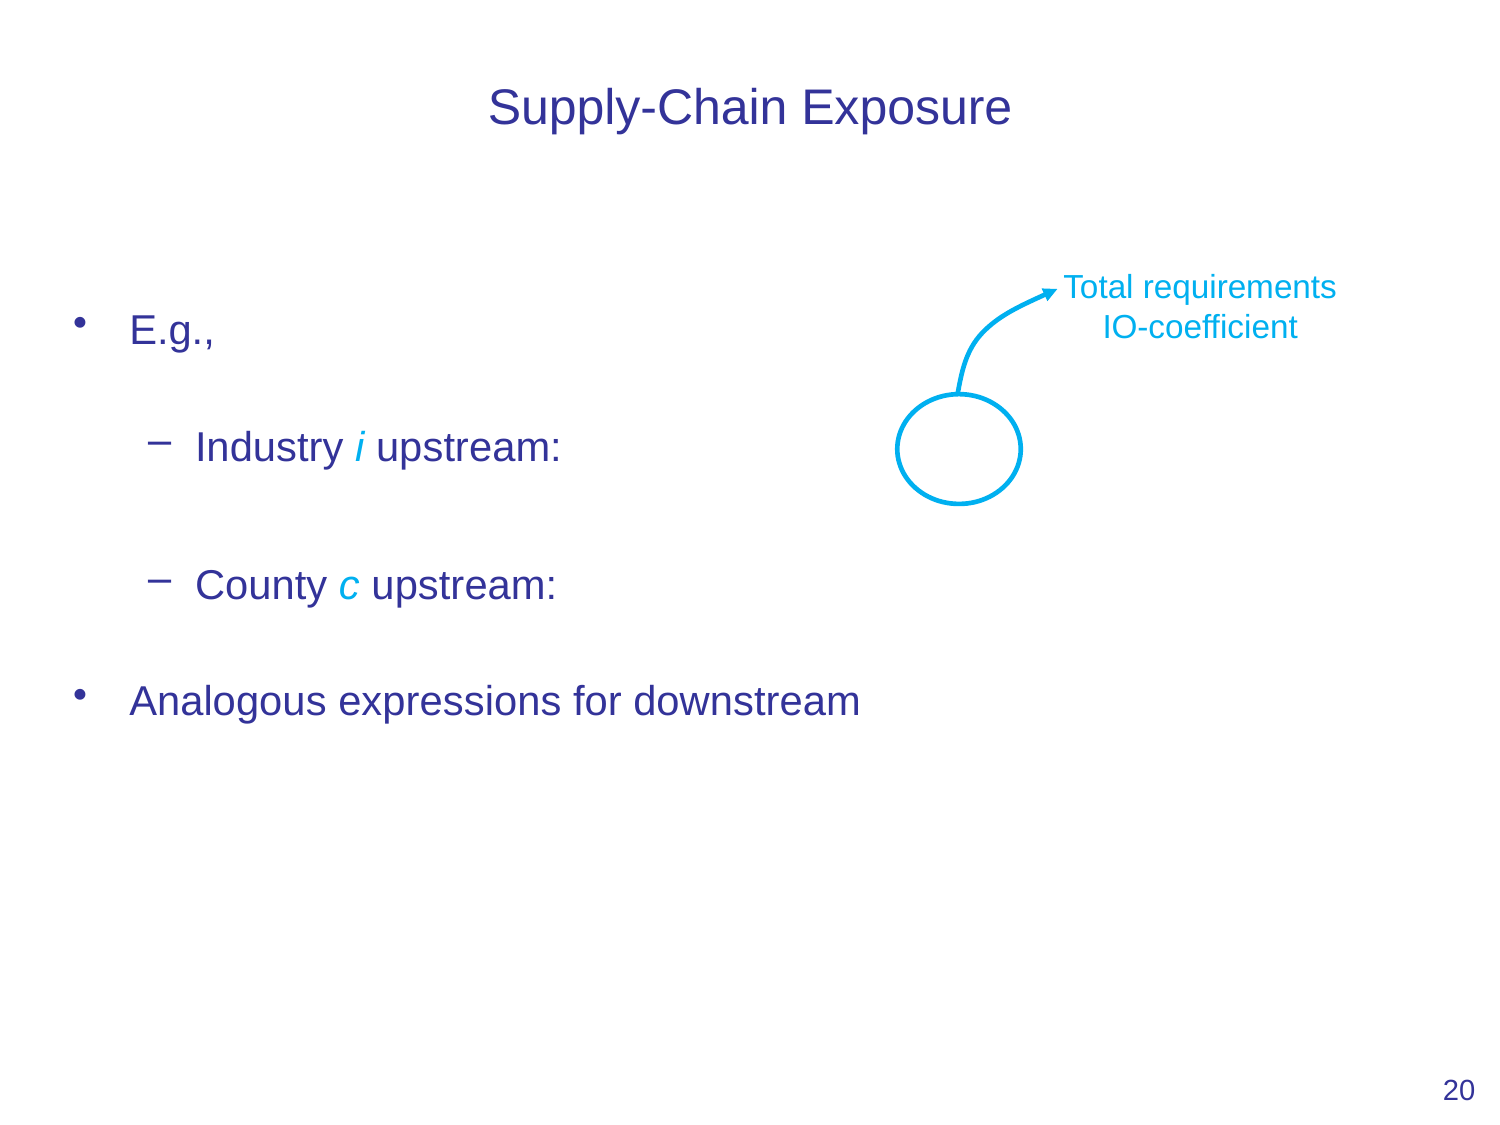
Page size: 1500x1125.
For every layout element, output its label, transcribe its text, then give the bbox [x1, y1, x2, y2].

text_box Total requirements IO-coefficient [1044, 257, 1357, 353]
text_box [957, 288, 1058, 395]
title Supply-Chain Exposure [57, 44, 1443, 165]
text_box [897, 394, 1021, 504]
slide_number 20 [1408, 1028, 1491, 1108]
